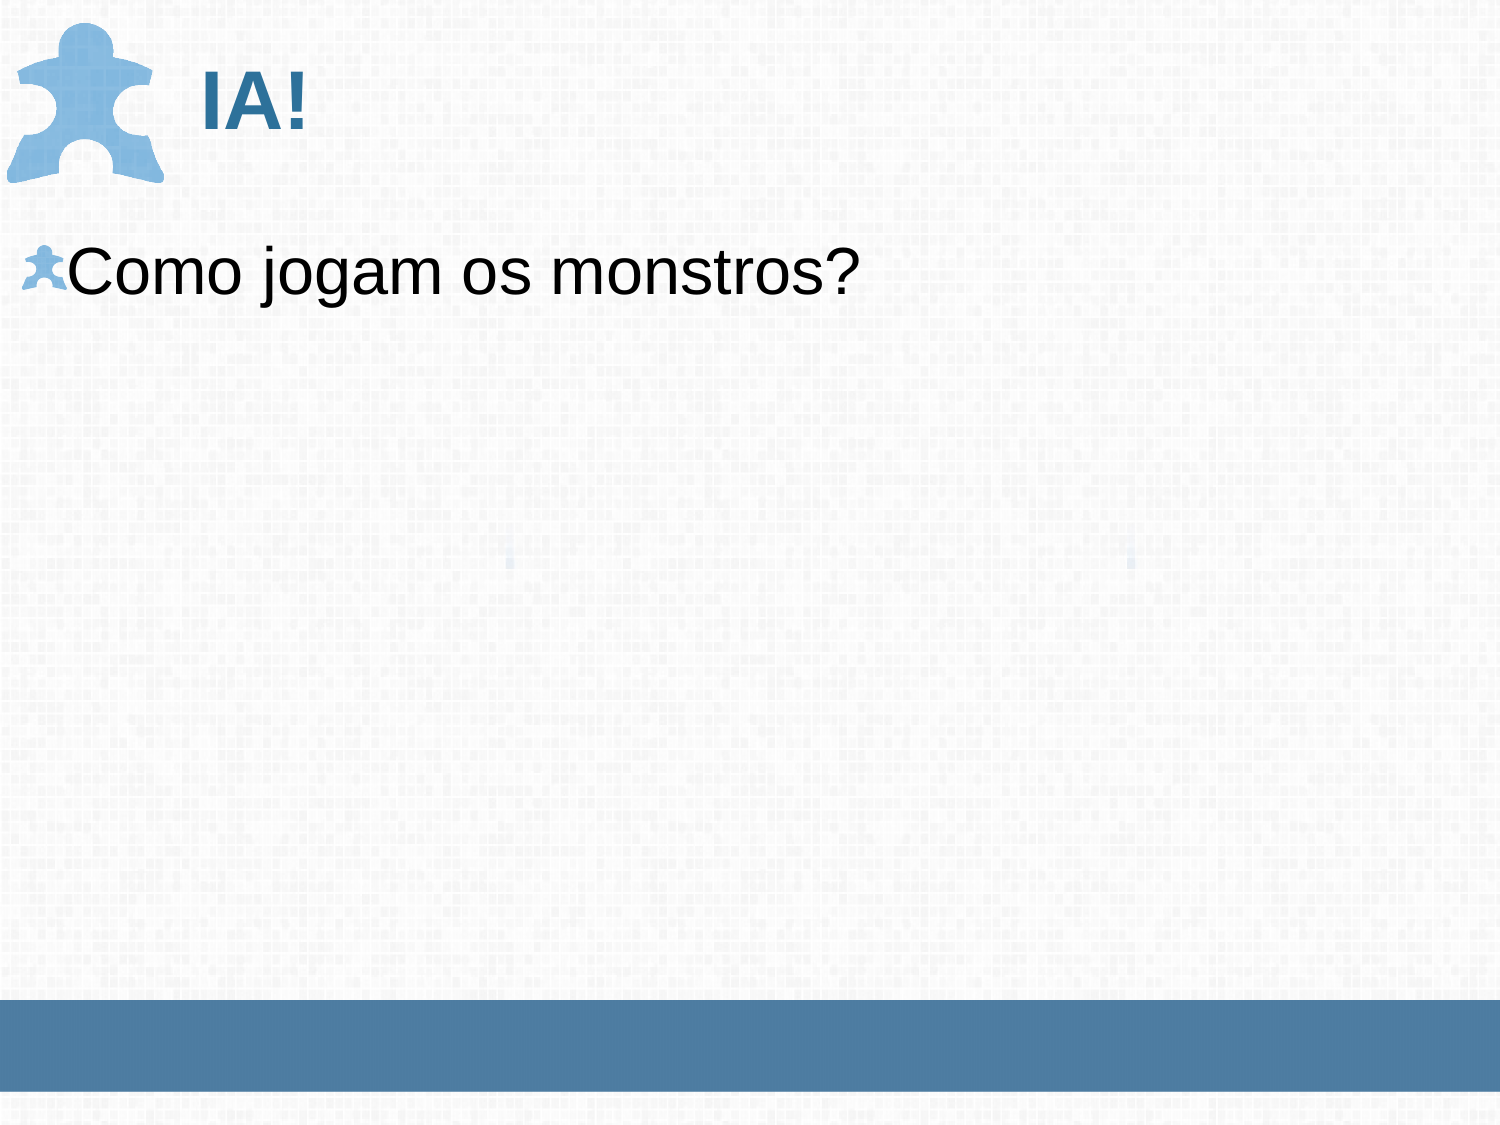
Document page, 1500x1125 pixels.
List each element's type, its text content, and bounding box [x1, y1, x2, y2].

title IA! [185, 11, 1481, 195]
list Como jogam os monstros? [7, 220, 1481, 976]
picture [0, 0, 1500, 1125]
